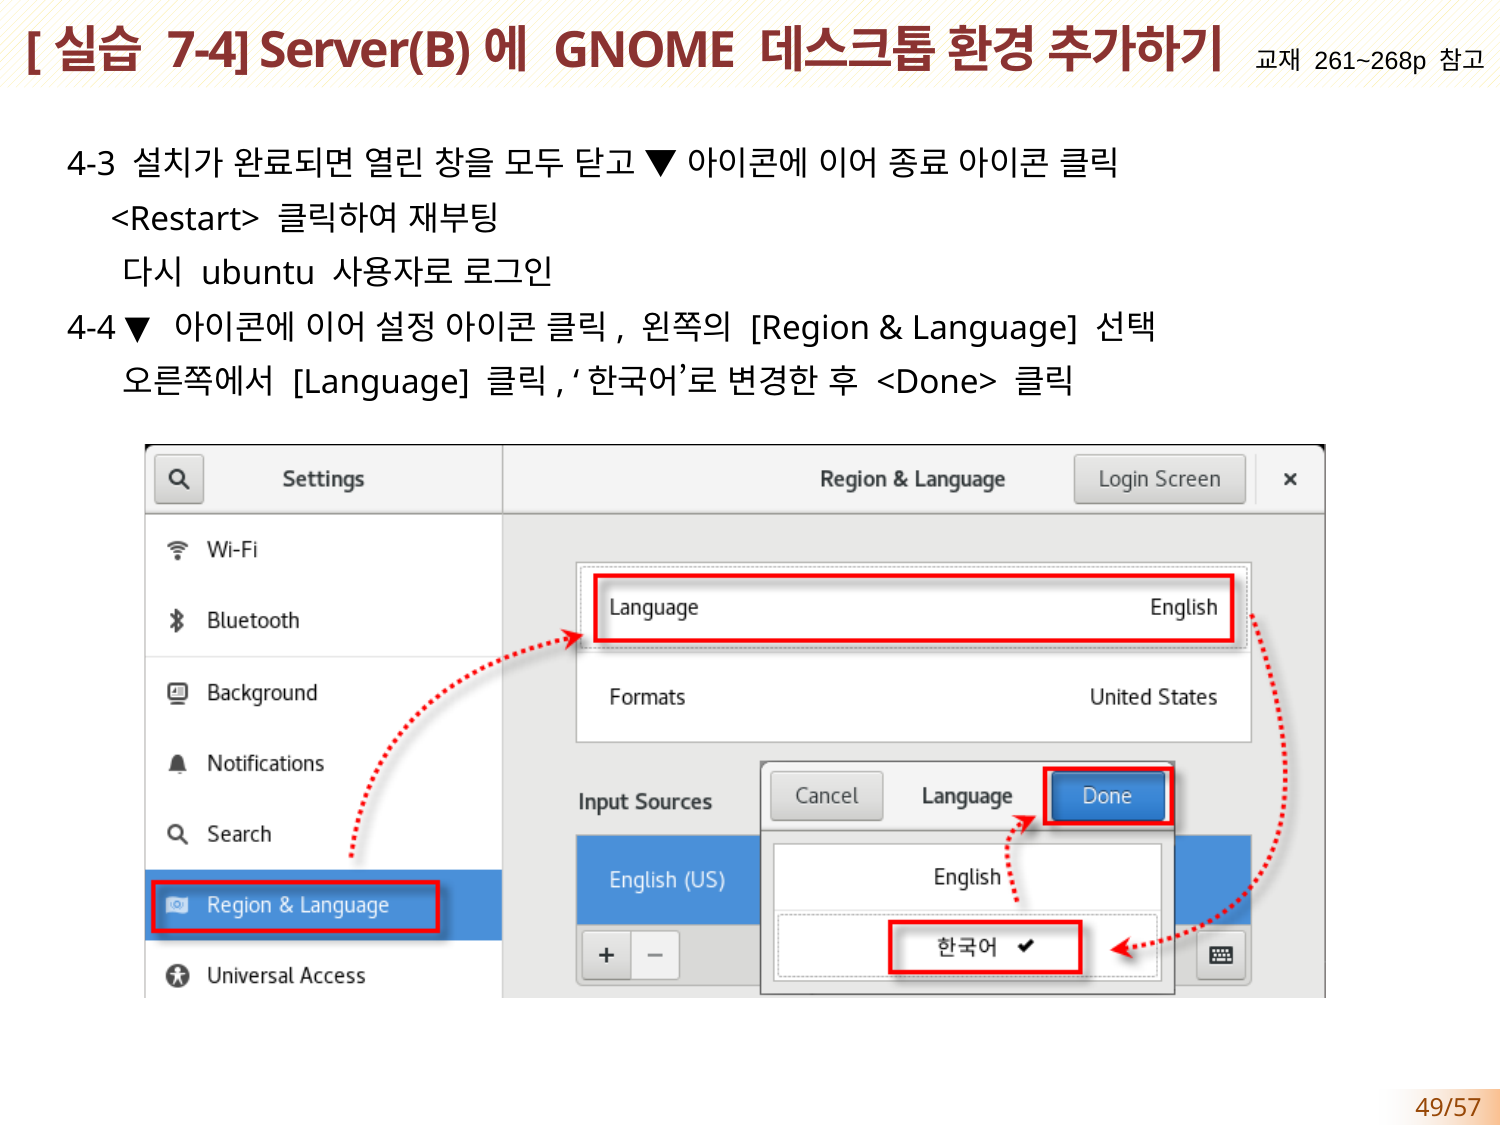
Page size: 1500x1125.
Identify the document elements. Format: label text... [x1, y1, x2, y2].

text_box 교재 261~268p 참고 [1240, 36, 1500, 82]
picture [144, 444, 1326, 998]
title [실습 7-4] Server(B)에 GNOME 데스크톱 환경 추가하기 [10, 8, 1288, 87]
list 4-3 설치가 완료되면 열린 창을 모두 닫고 ▼ 아이콘에 이어 종료 아이콘 클릭 <Restart> 클릭하여 재부팅 다시 ubuntu 사용자로 로그인 4-4 ▼ 아이콘에 이어 설정 아이콘 클릭, 왼쪽의 [Region & Language] 선택 오른쪽에서 [Language] 클릭, ‘한국어’로 변경한 후 <Done> 클릭 [10, 126, 1481, 1125]
